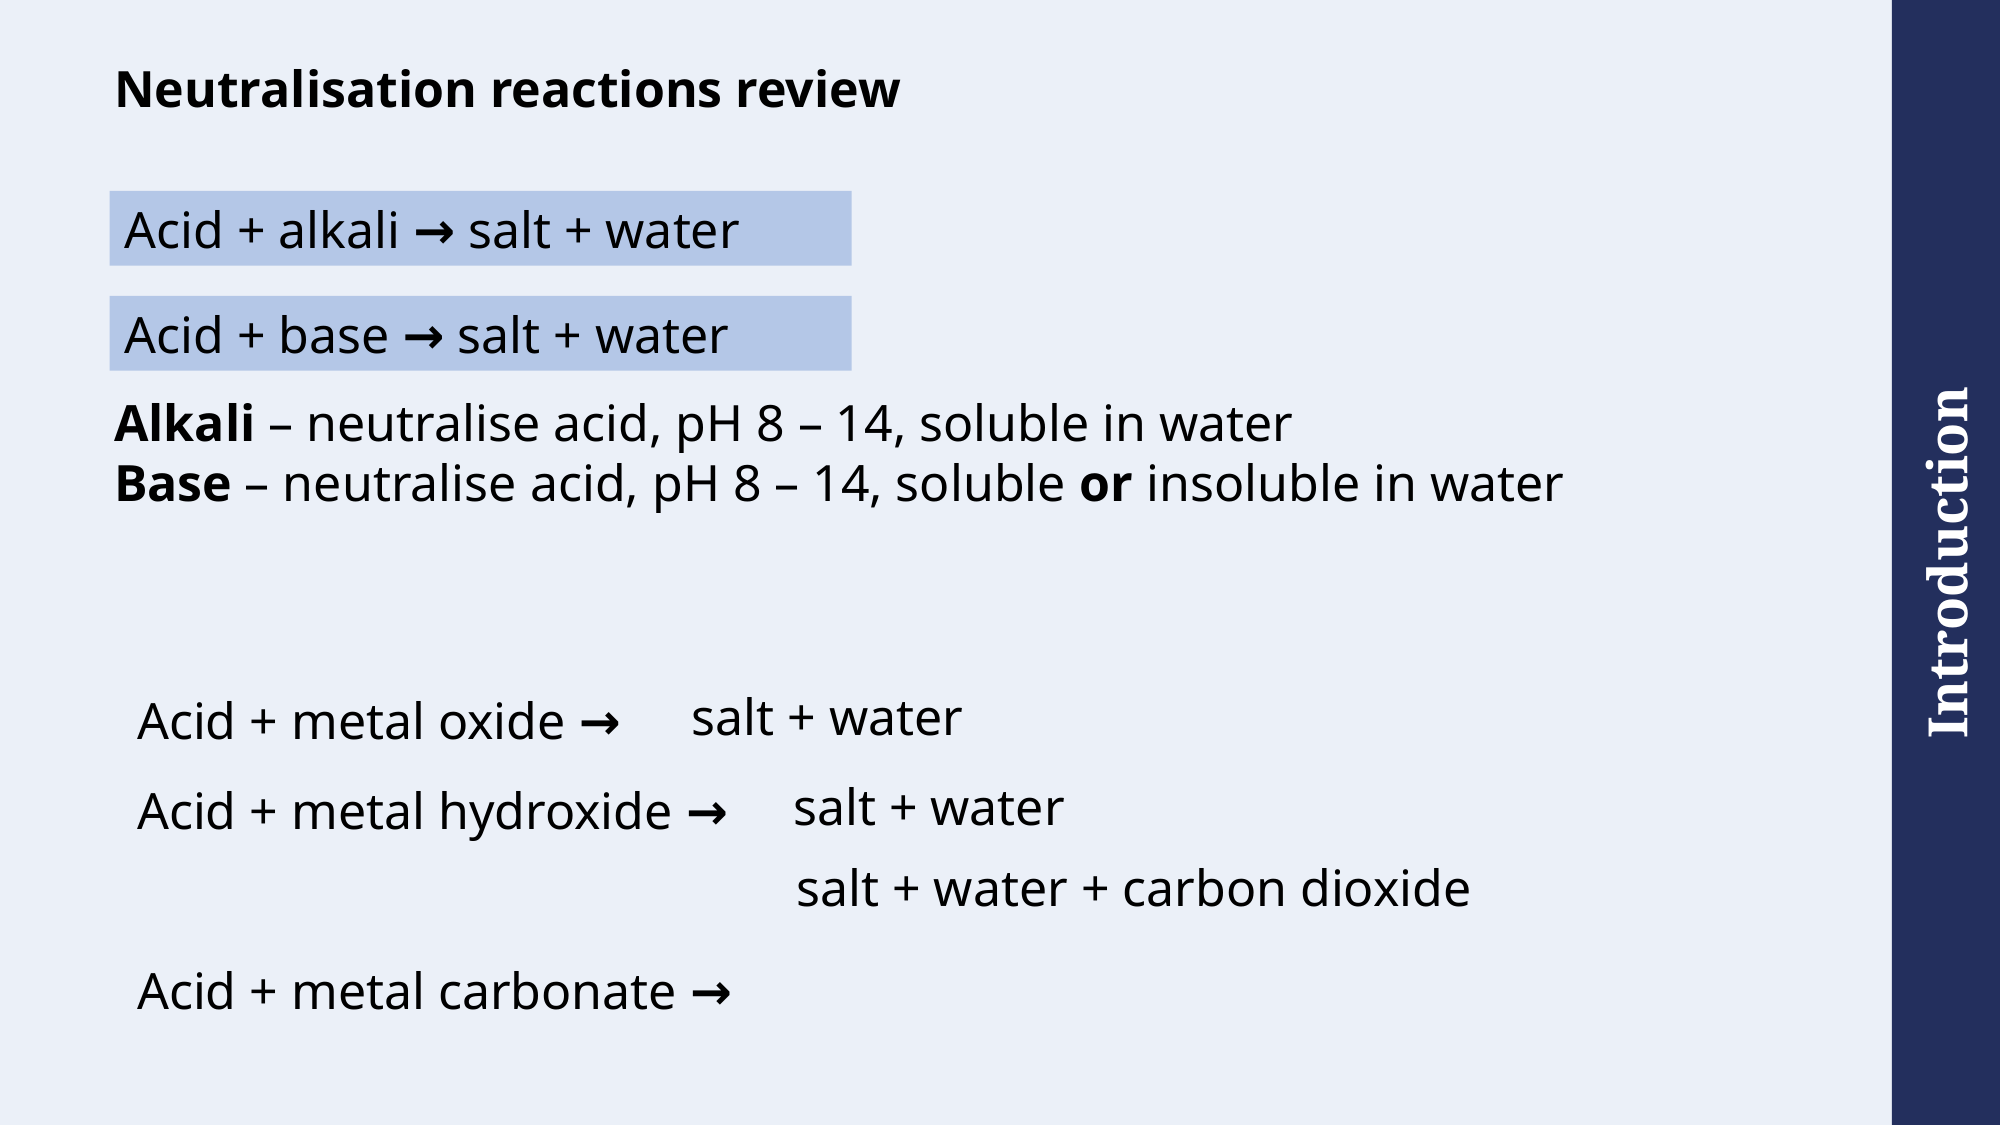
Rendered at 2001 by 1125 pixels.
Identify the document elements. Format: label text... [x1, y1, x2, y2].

text_box Alkali – neutralise acid, pH 8 – 14, soluble in water Base – neutralise acid, pH 8 – 14, soluble or insoluble in water [99, 384, 1653, 519]
text_box Acid + metal oxide → Acid + metal hydroxide → Acid + metal carbonate → [47, 652, 852, 1088]
text_box Neutralisation reactions review [99, 49, 1866, 125]
text_box salt + water + carbon dioxide [781, 849, 1683, 925]
text_box Acid + alkali → salt + water [109, 190, 852, 266]
text_box salt + water [778, 768, 1202, 844]
text_box Acid + base → salt + water [109, 295, 852, 371]
text_box salt + water [677, 678, 1101, 754]
